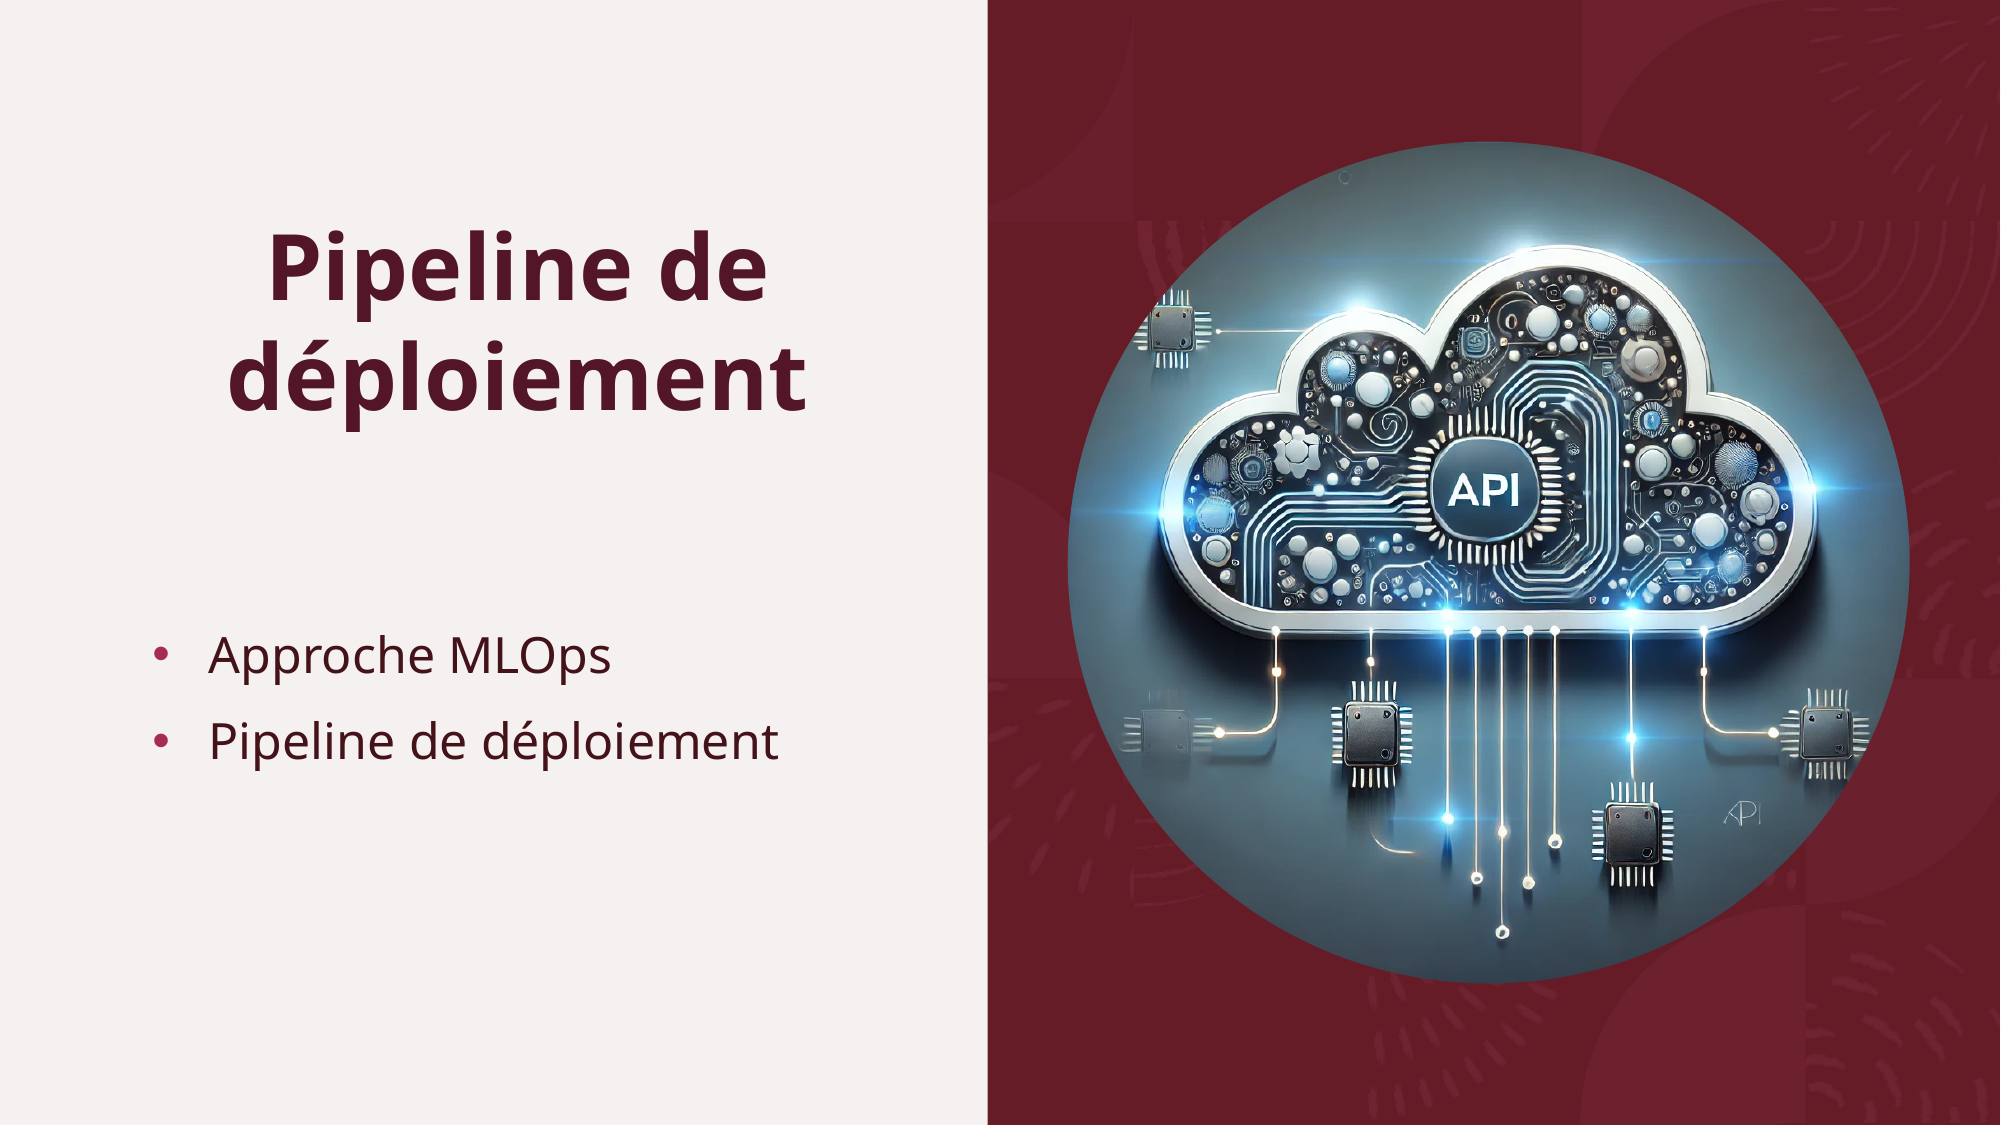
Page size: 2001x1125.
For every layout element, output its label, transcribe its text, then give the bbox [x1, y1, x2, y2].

picture [1067, 141, 1910, 984]
list Approche MLOps Pipeline de déploiement [137, 609, 898, 906]
title Pipeline de déploiement [137, 122, 898, 516]
